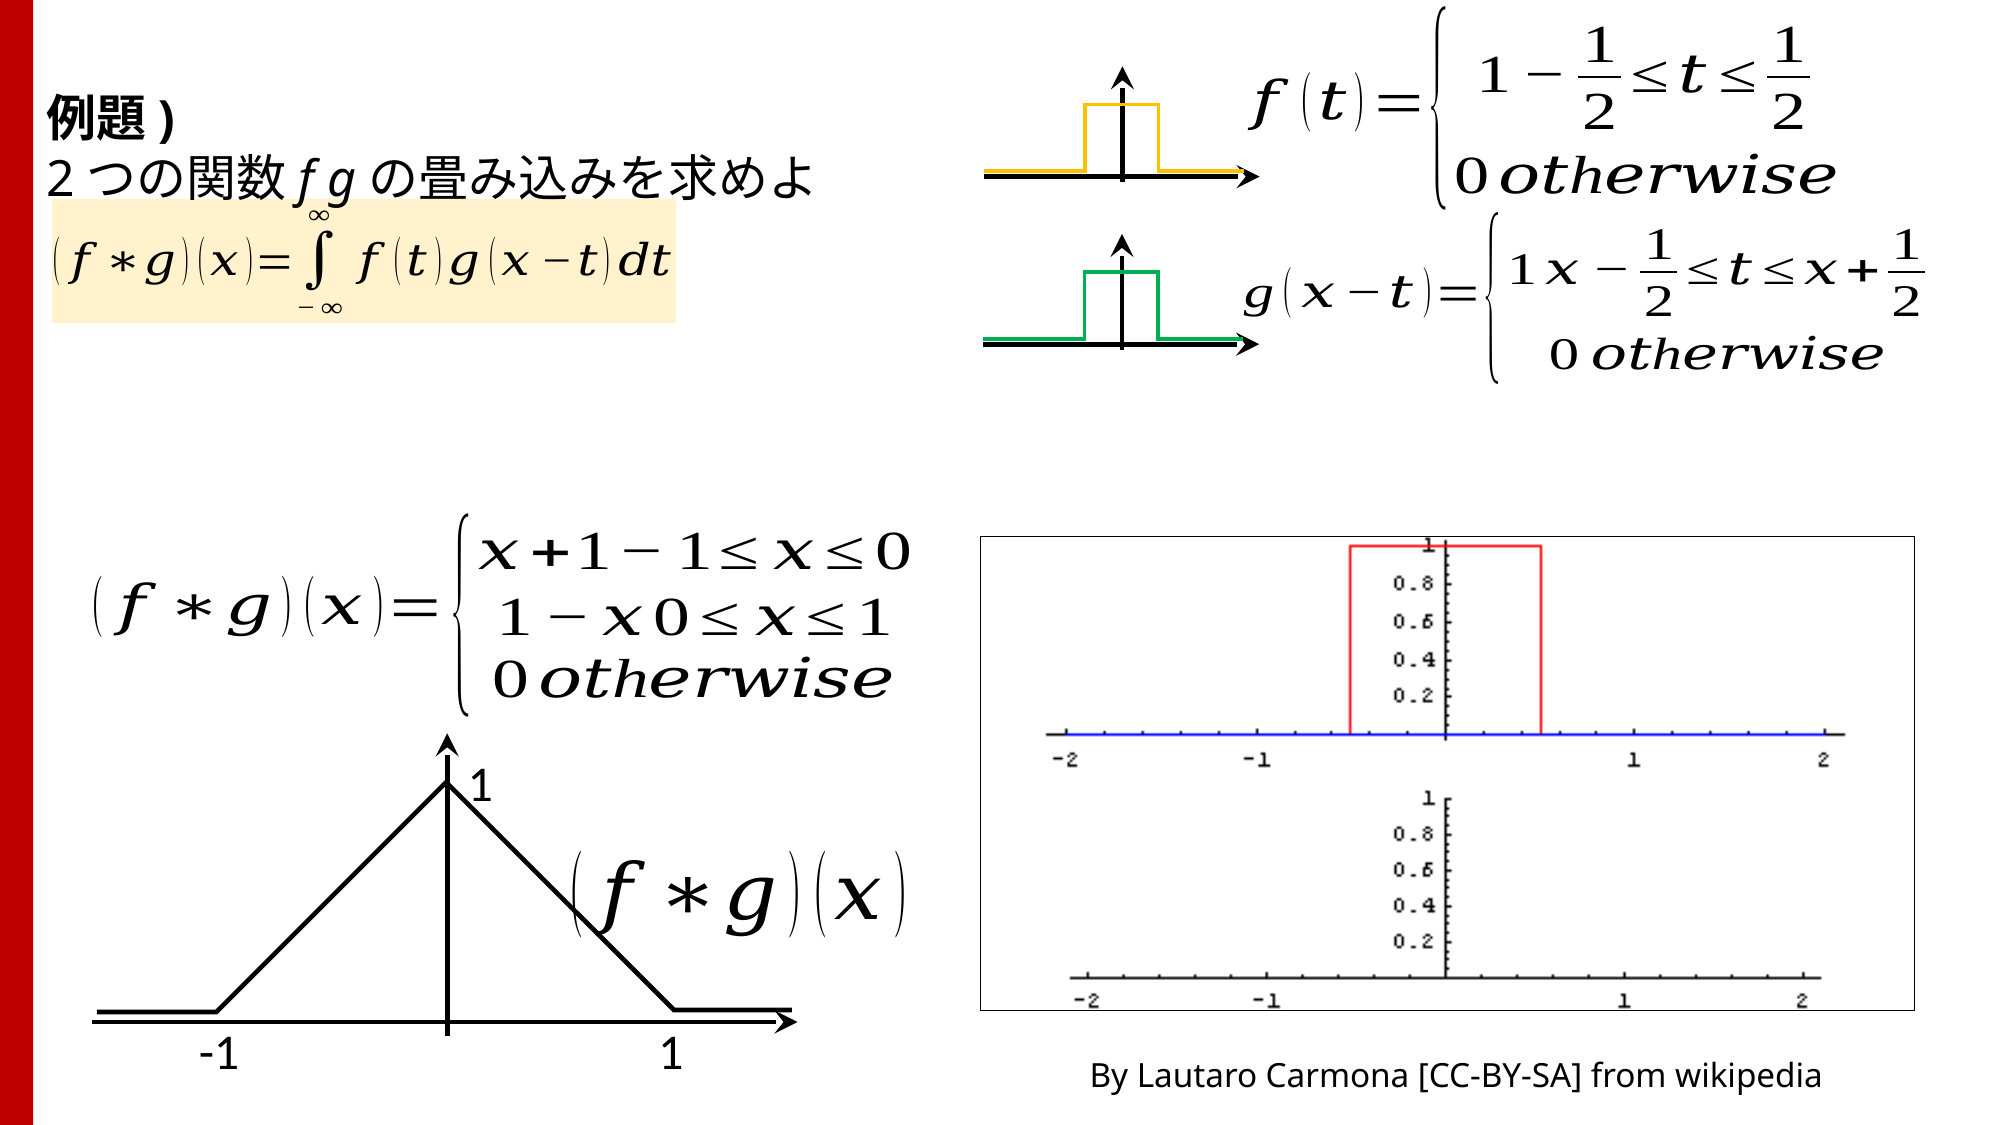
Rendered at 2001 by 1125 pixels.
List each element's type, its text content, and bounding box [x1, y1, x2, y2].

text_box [983, 66, 1260, 183]
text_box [91, 511, 919, 1088]
text_box 例題) 2つの関数f gの畳み込みを求めよ [31, 78, 834, 214]
text_box By Lautaro Carmona [CC-BY-SA] from wikipedia [1074, 1046, 1840, 1102]
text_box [983, 233, 1260, 350]
picture [980, 536, 1915, 1011]
